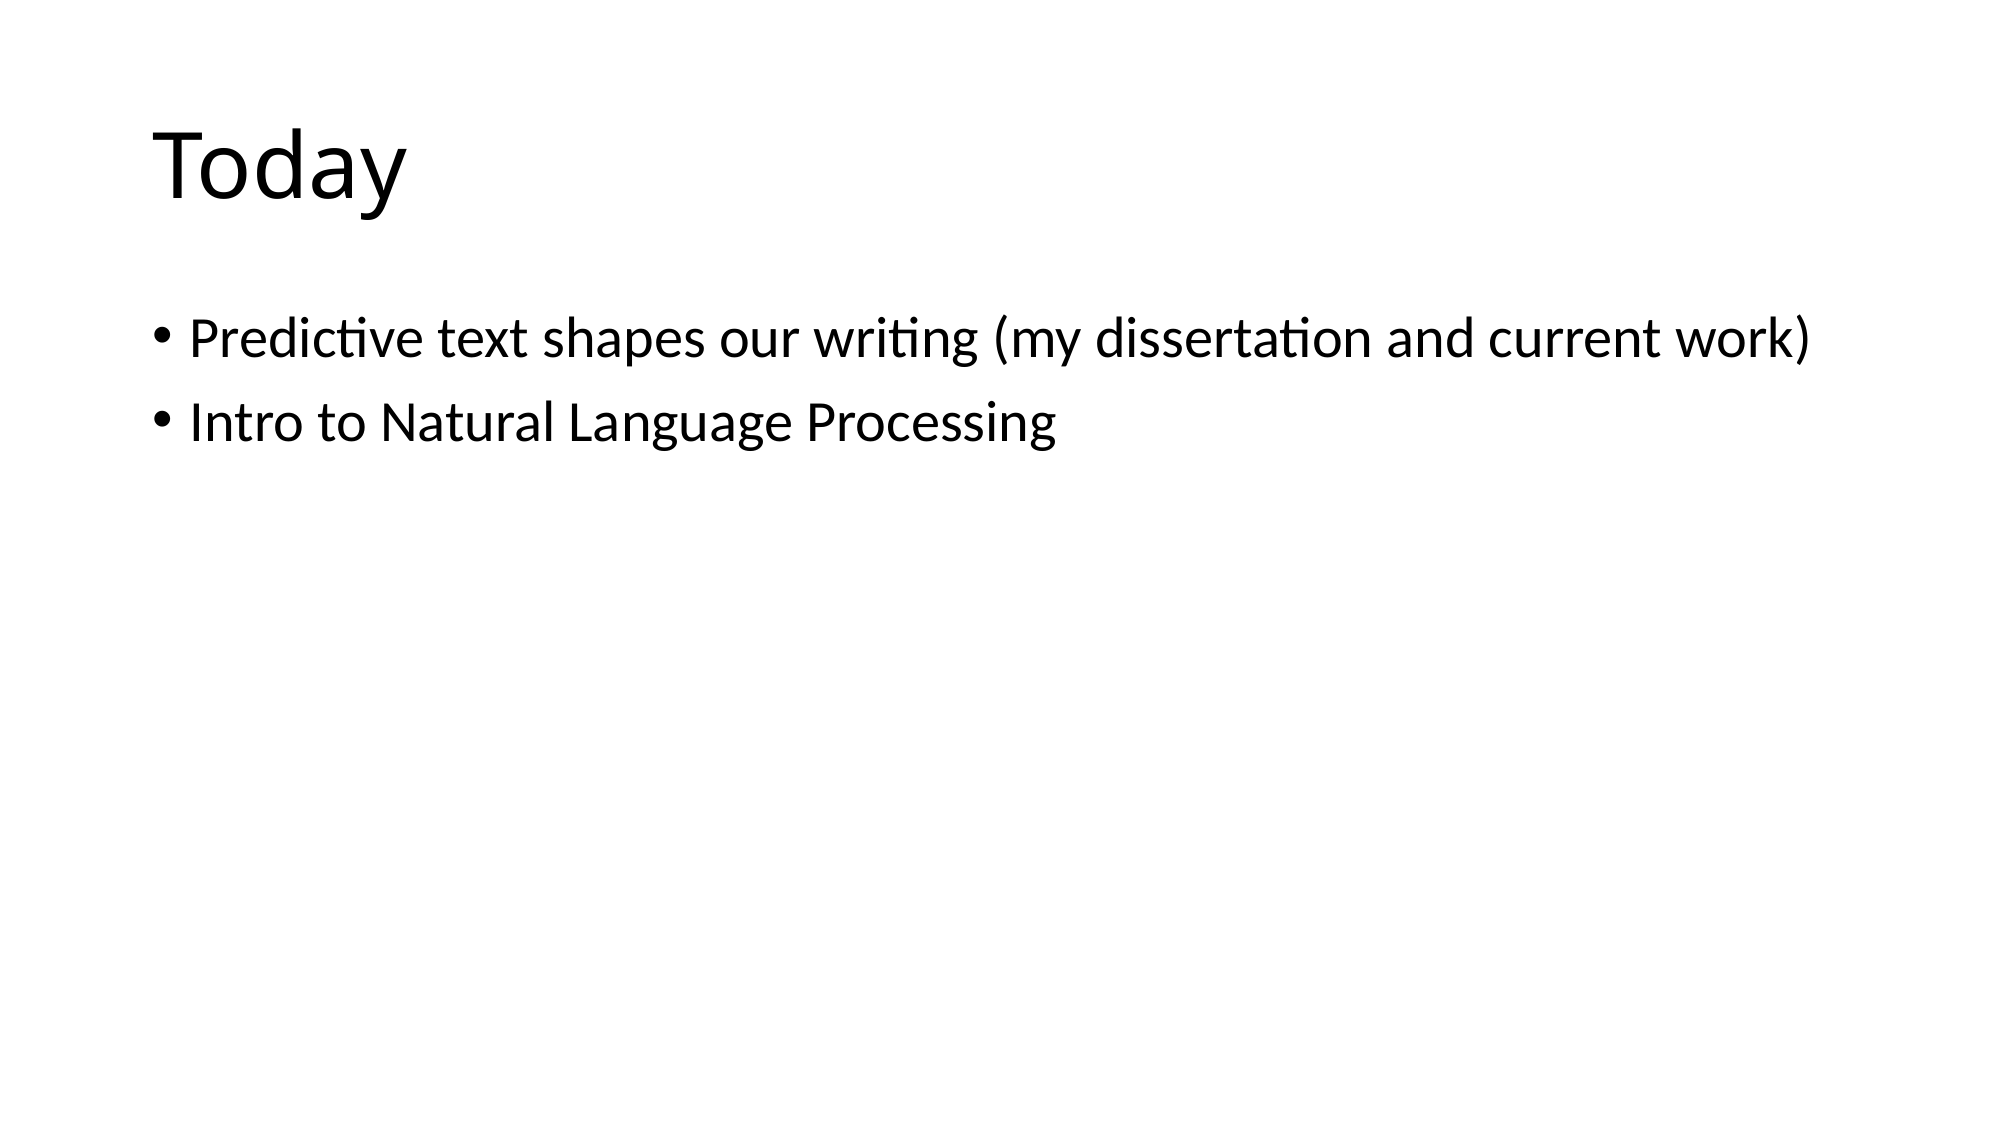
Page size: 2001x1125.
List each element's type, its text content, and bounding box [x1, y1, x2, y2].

list Predictive text shapes our writing (my dissertation and current work) Intro to Natural Language Processing [137, 299, 1863, 1014]
title Today [137, 59, 1863, 278]
